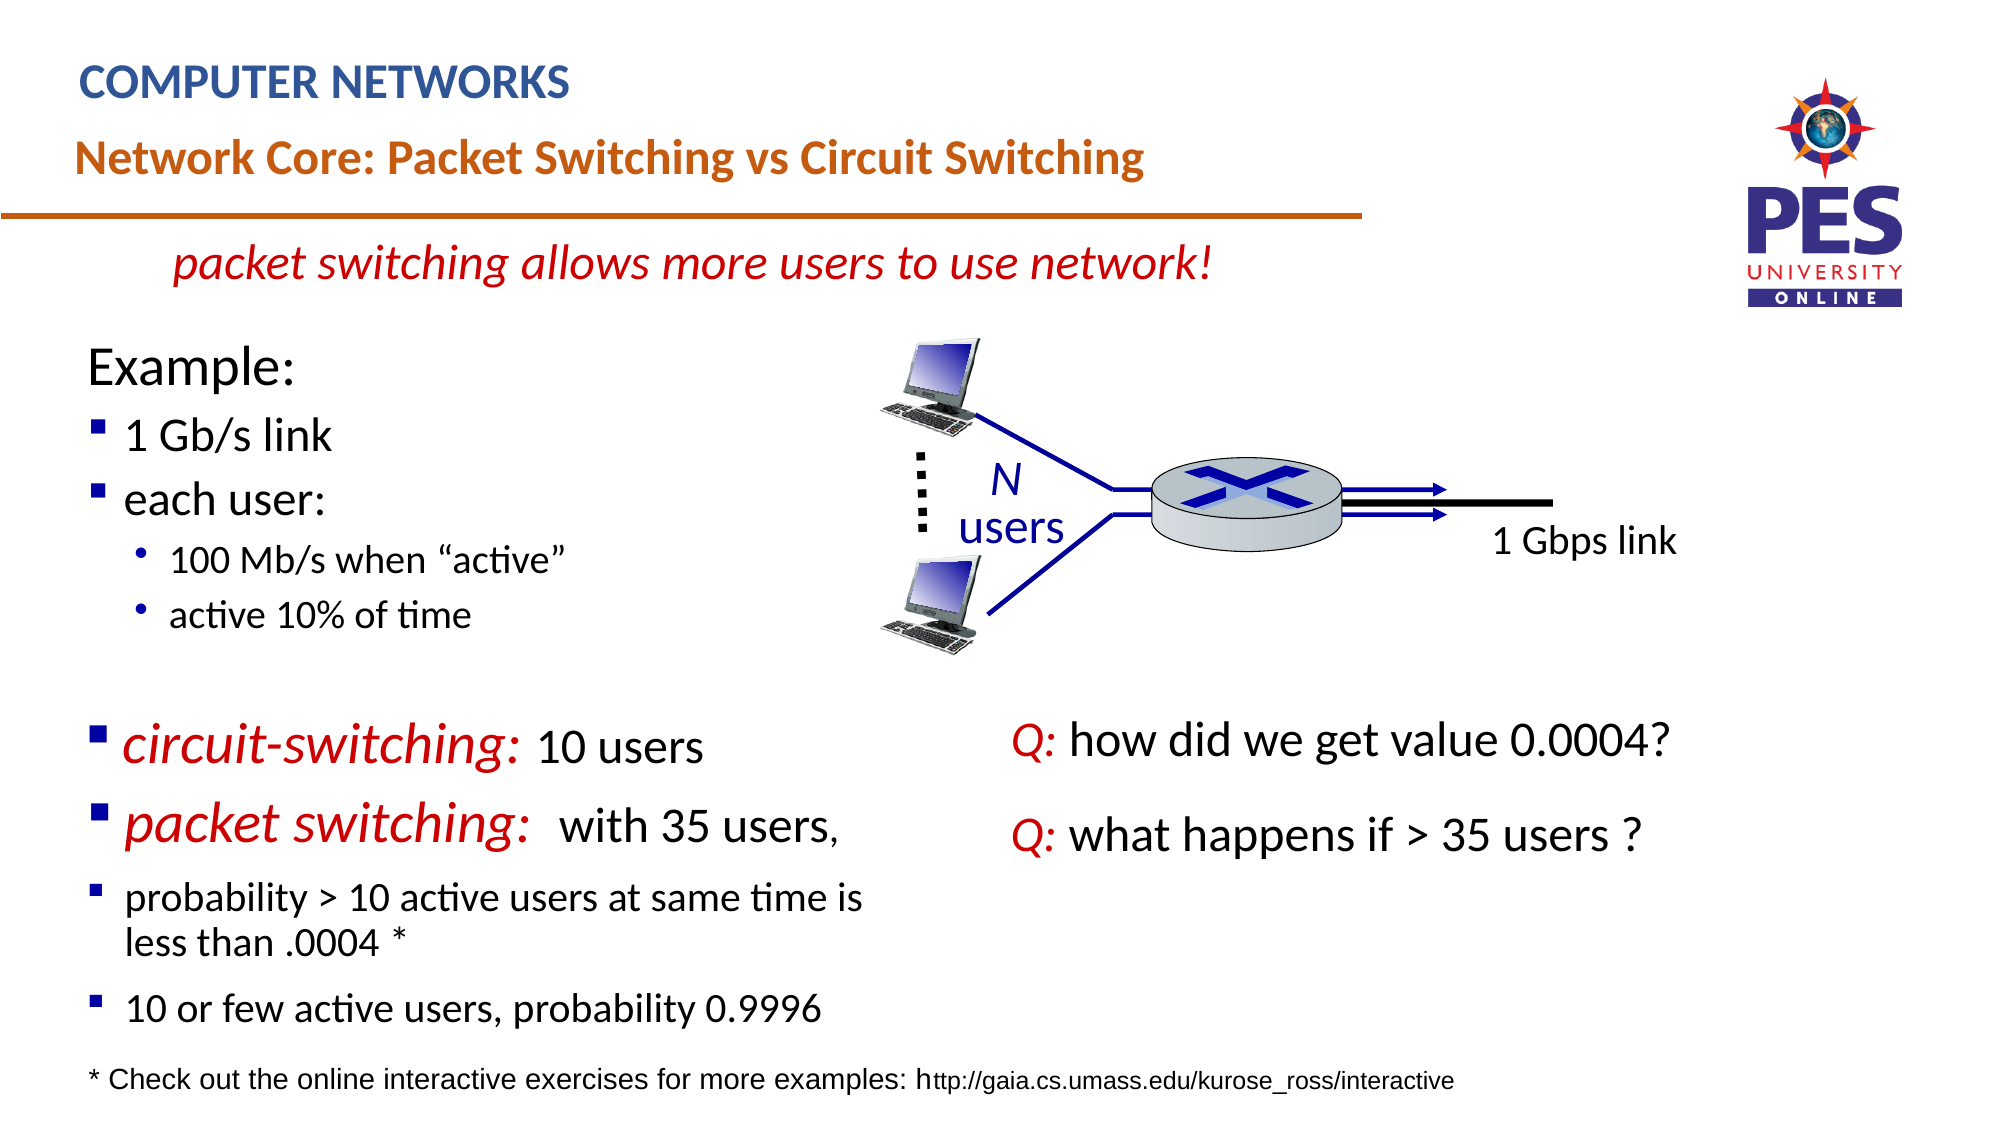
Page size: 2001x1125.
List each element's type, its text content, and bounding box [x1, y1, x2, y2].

text_box ….. [897, 445, 986, 550]
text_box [1151, 457, 1342, 552]
text_box [1343, 508, 1448, 521]
text_box circuit-switching: 10 users [69, 635, 880, 794]
text_box Q: what happens if > 35 users ? [995, 793, 1660, 869]
picture [1748, 76, 1902, 307]
text_box 1 Gbps link [1476, 505, 1693, 571]
text_box packet switching: with 35 users, probability > 10 active users at same time is less than .0004 * 10 or few active users, probability 0.9996 [71, 718, 880, 1074]
text_box Q: how did we get value 0.0004? [996, 699, 1688, 775]
text_box * Check out the online interactive exercises for more examples: http://gaia.cs.umass.edu/kurose_ross/interactive [73, 1052, 1575, 1103]
text_box Network Core: Packet Switching vs Circuit Switching [59, 117, 1372, 192]
text_box COMPUTER NETWORKS [64, 41, 1295, 117]
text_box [854, 333, 983, 445]
text_box packet switching allows more users to use network! [136, 229, 1337, 329]
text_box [855, 550, 984, 663]
text_box N users [983, 449, 1080, 561]
text_box [1343, 483, 1448, 496]
text_box Example: 1 Gb/s link each user: 100 Mb/s when “active” active 10% of time [72, 328, 699, 635]
